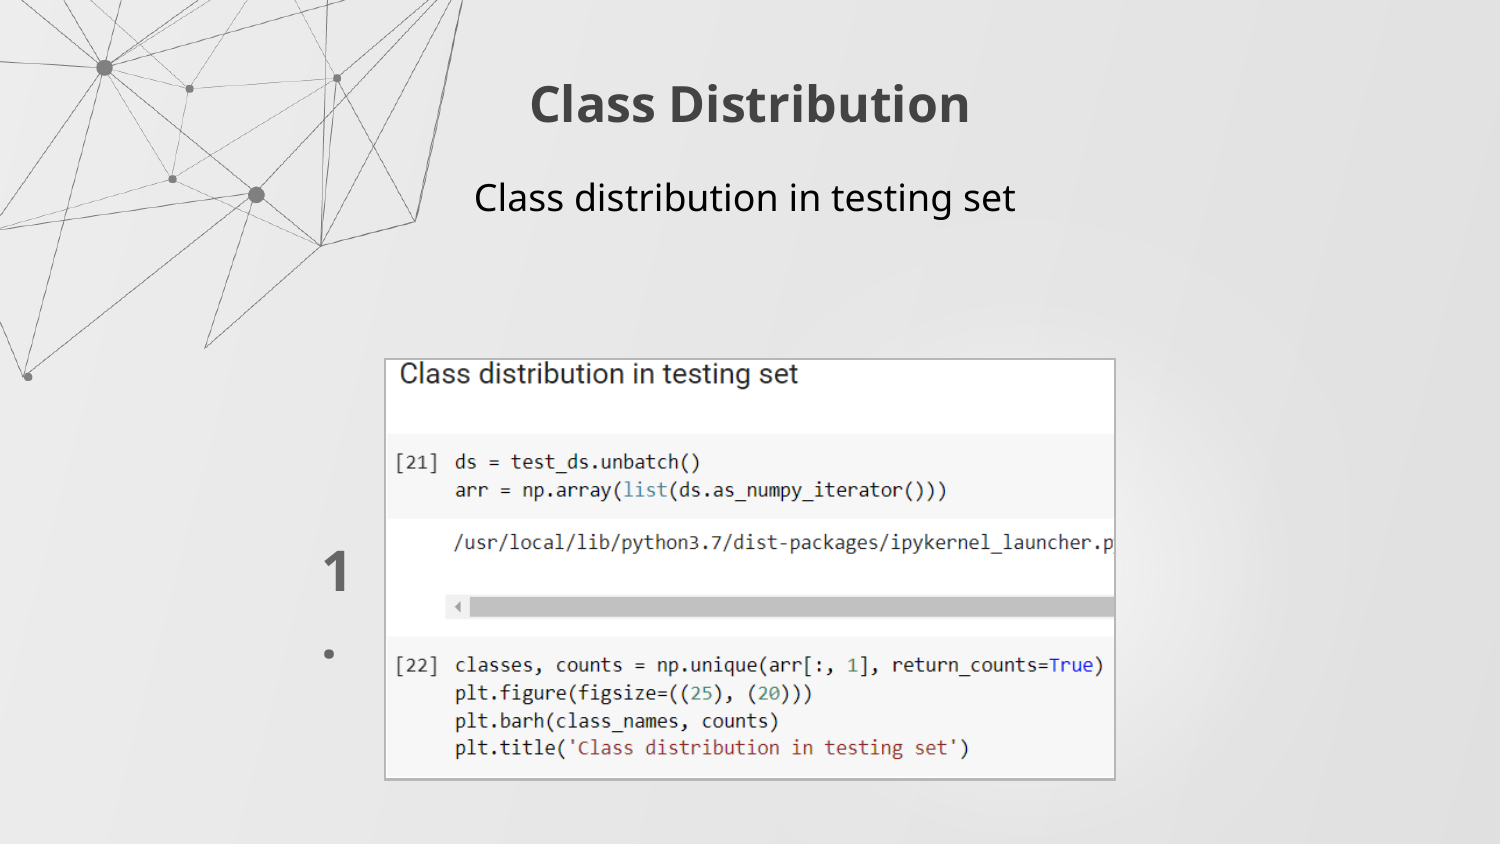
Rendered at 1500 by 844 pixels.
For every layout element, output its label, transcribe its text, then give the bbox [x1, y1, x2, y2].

picture [0, 0, 1500, 844]
title Class Distribution [322, 57, 1178, 214]
text_box 1. [306, 519, 379, 685]
text_box Class distribution in testing set [385, 158, 1114, 235]
